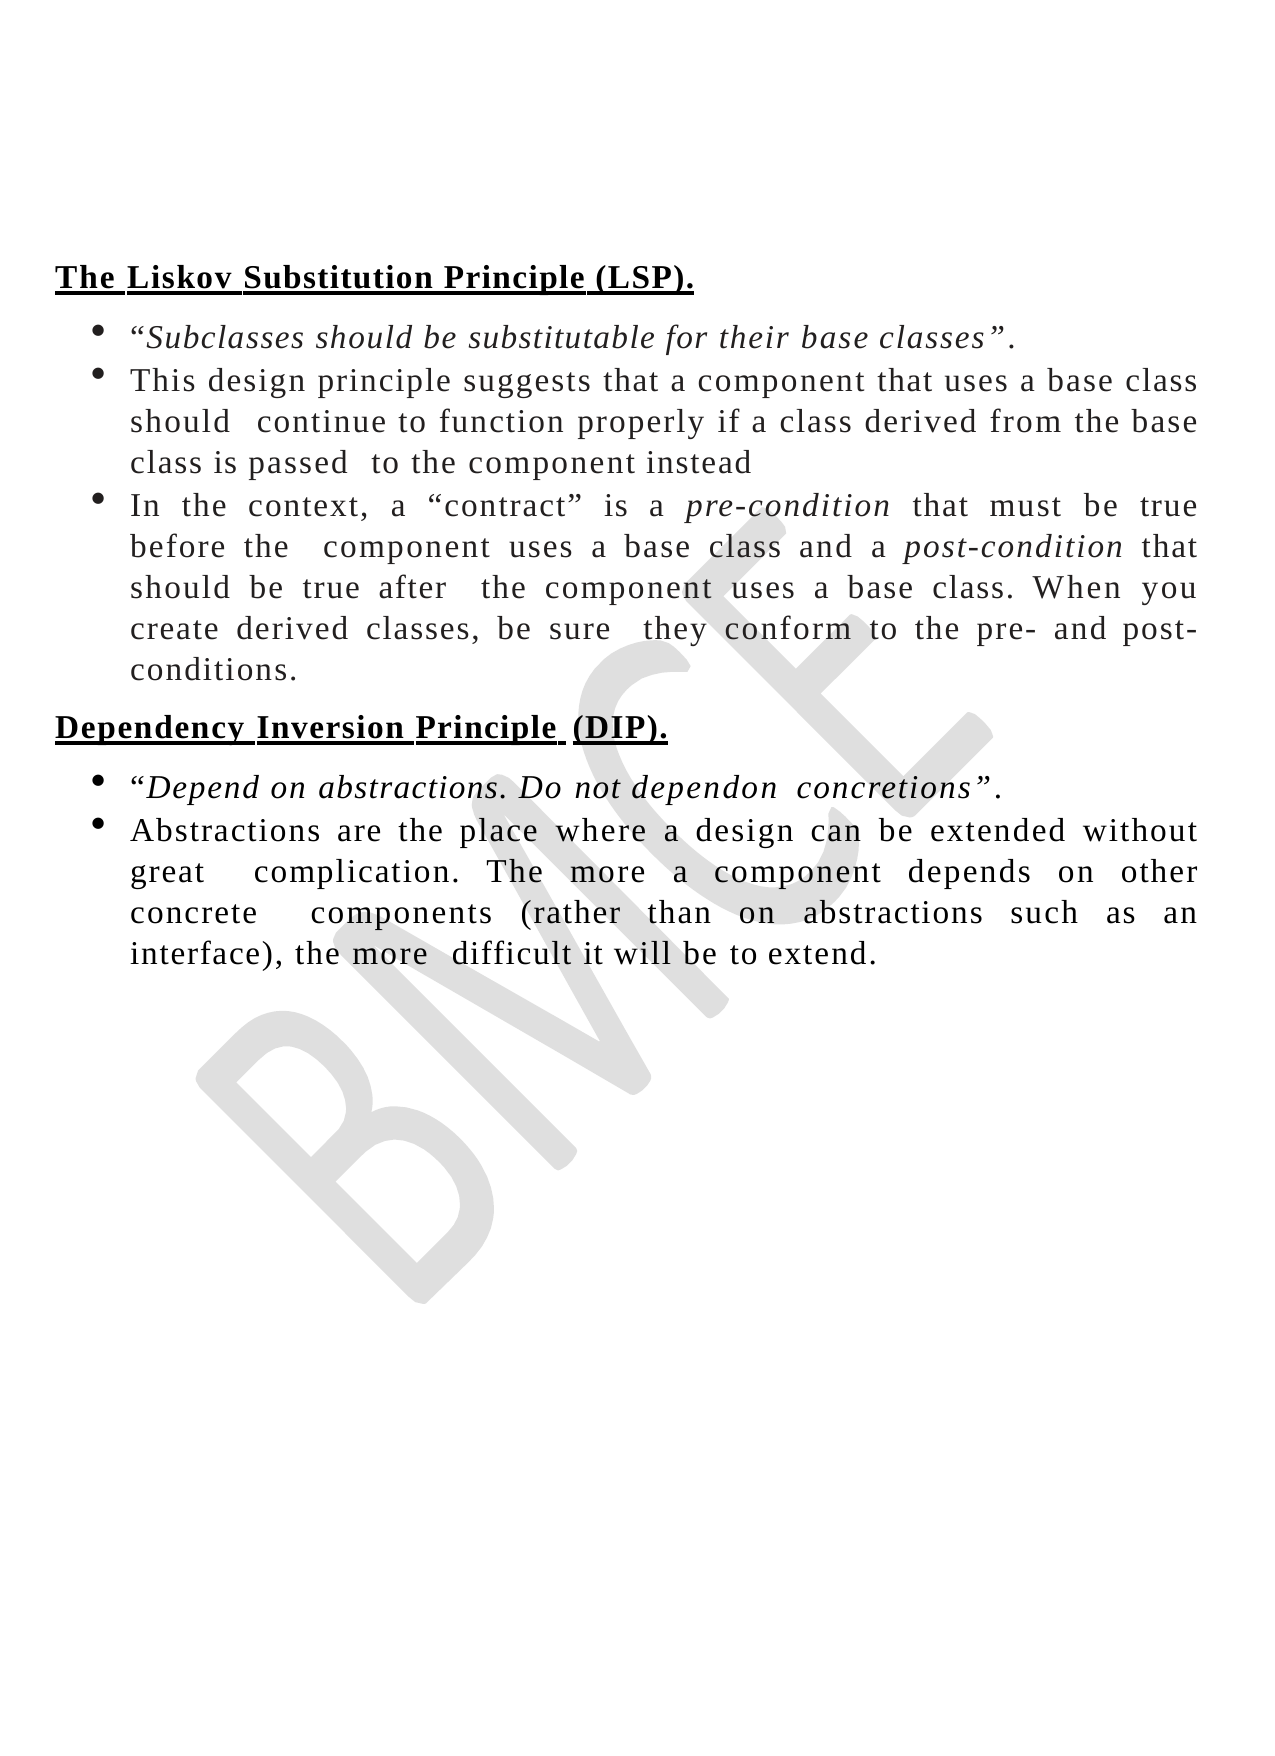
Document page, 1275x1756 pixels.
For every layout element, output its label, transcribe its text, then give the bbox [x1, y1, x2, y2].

list The Liskov Substitution Principle (LSP). “Subclasses should be substitutable for their base classes”. This design principle suggests that a component that uses a base class should continue to function properly if a class derived from the base class is passed to the component instead In the context, a “contract” is a pre-condition that must be true before the component uses a base class and a post-condition that should be true after the component uses a base class. When you create derived classes, be sure they conform to the pre- and post-conditions. Dependency Inversion Principle (DIP). “Depend on abstractions. Do not dependon concretions”. Abstractions are the place where a design can be extended without great complication. The more a component depends on other concrete components (rather than on abstractions such as an interface), the more difficult it will be to extend. [53, 253, 1201, 1321]
